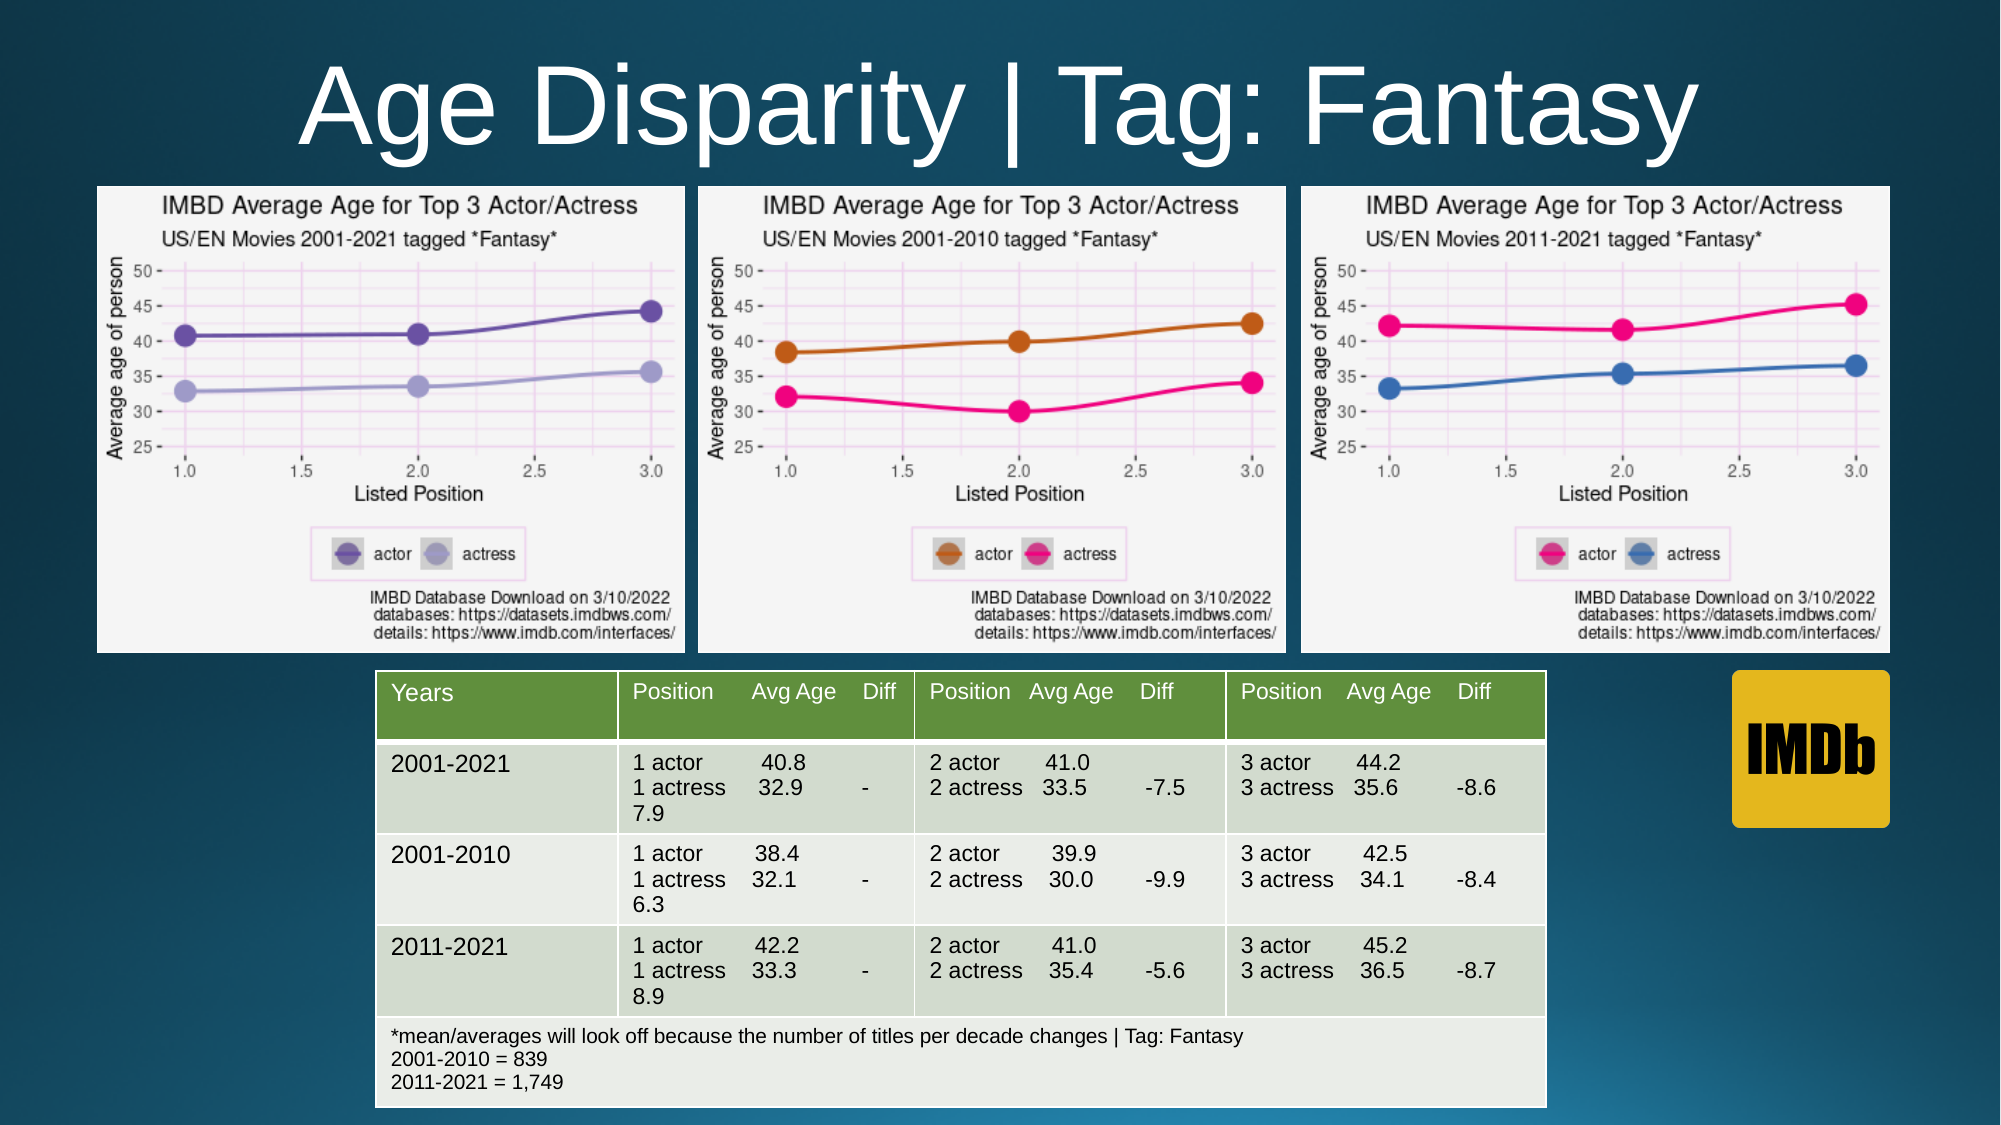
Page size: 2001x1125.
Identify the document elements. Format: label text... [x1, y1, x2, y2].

title Age Disparity | Tag: Fantasy [137, 0, 1863, 218]
table_cell 3 actor 44.2 3 actress 35.6 -8.6 [1227, 745, 1545, 833]
table_cell 2011-2021 [377, 926, 617, 1016]
table_header Position Avg Age Diff [619, 672, 914, 739]
table_header Years [377, 672, 617, 739]
picture [0, 0, 2001, 1125]
table_cell 1 actor 40.8 1 actress 32.9 -7.9 [619, 745, 914, 833]
table_cell *mean/averages will look off because the number of titles per decade changes | Tag: Fantasy 2001-2010 = 839 2011-2021 = 1,749 [377, 1018, 1545, 1106]
table_cell 3 actor 42.5 3 actress 34.1 -8.4 [1227, 835, 1545, 924]
table_cell 2 actor 41.0 2 actress 33.5 -7.5 [915, 745, 1225, 833]
table_header Position Avg Age Diff [1227, 672, 1545, 739]
table_header Position Avg Age Diff [915, 672, 1225, 739]
table_cell 3 actor 45.2 3 actress 36.5 -8.7 [1227, 926, 1545, 1016]
table_cell 2 actor 39.9 2 actress 30.0 -9.9 [915, 835, 1225, 924]
table_cell 2 actor 41.0 2 actress 35.4 -5.6 [915, 926, 1225, 1016]
table_cell 1 actor 42.2 1 actress 33.3 -8.9 [619, 926, 914, 1016]
table_cell 1 actor 38.4 1 actress 32.1 -6.3 [619, 835, 914, 924]
table_cell 2001-2021 [377, 745, 617, 833]
table_cell 2001-2010 [377, 835, 617, 924]
